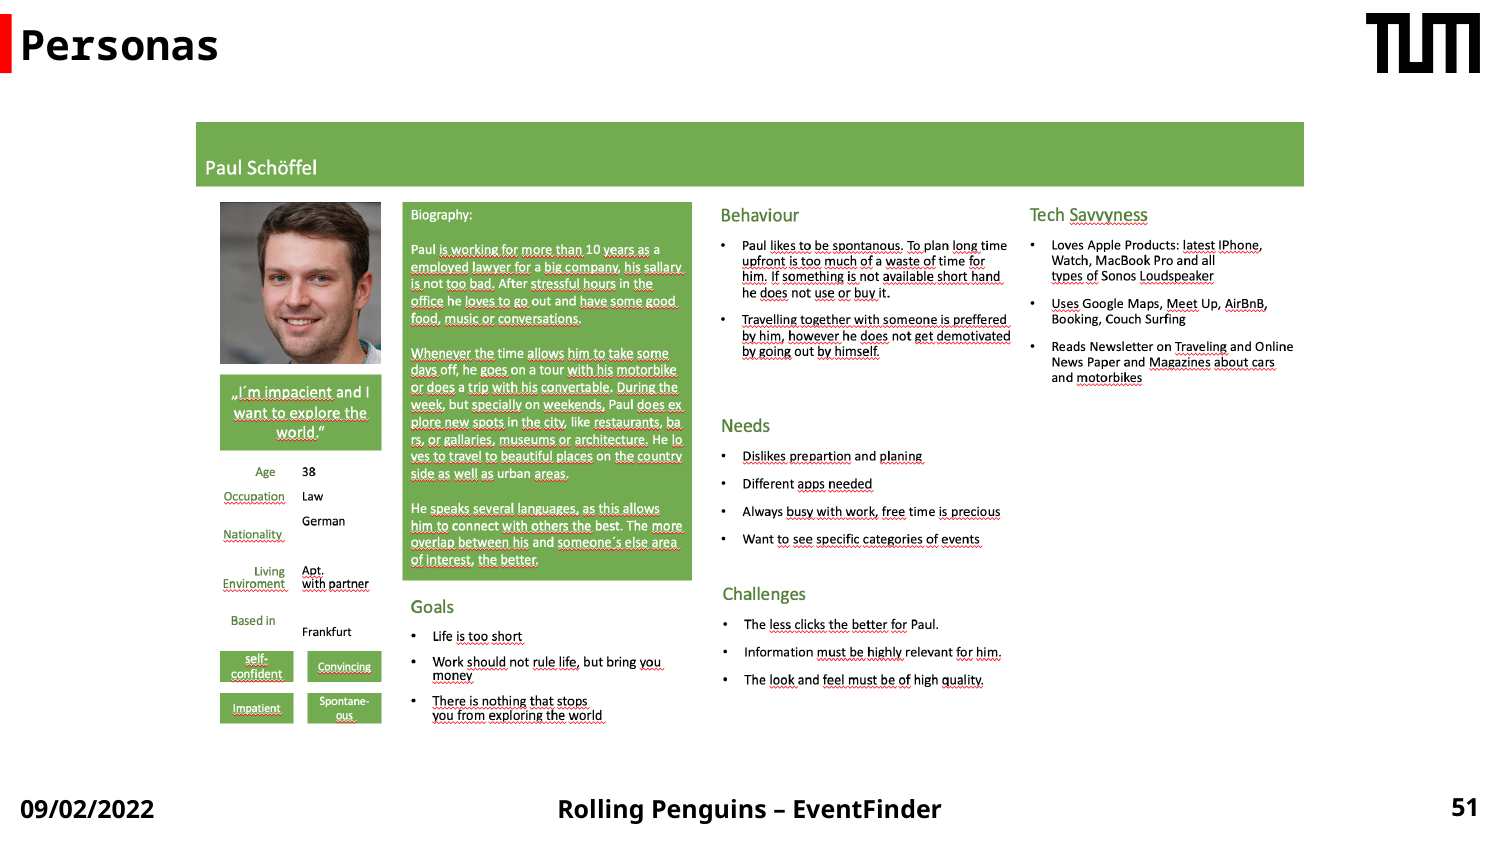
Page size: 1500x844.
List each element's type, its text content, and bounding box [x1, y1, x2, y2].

slide_number 51 [1389, 787, 1480, 830]
picture [1366, 13, 1480, 73]
title Personas [20, 13, 1322, 73]
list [196, 122, 1304, 737]
